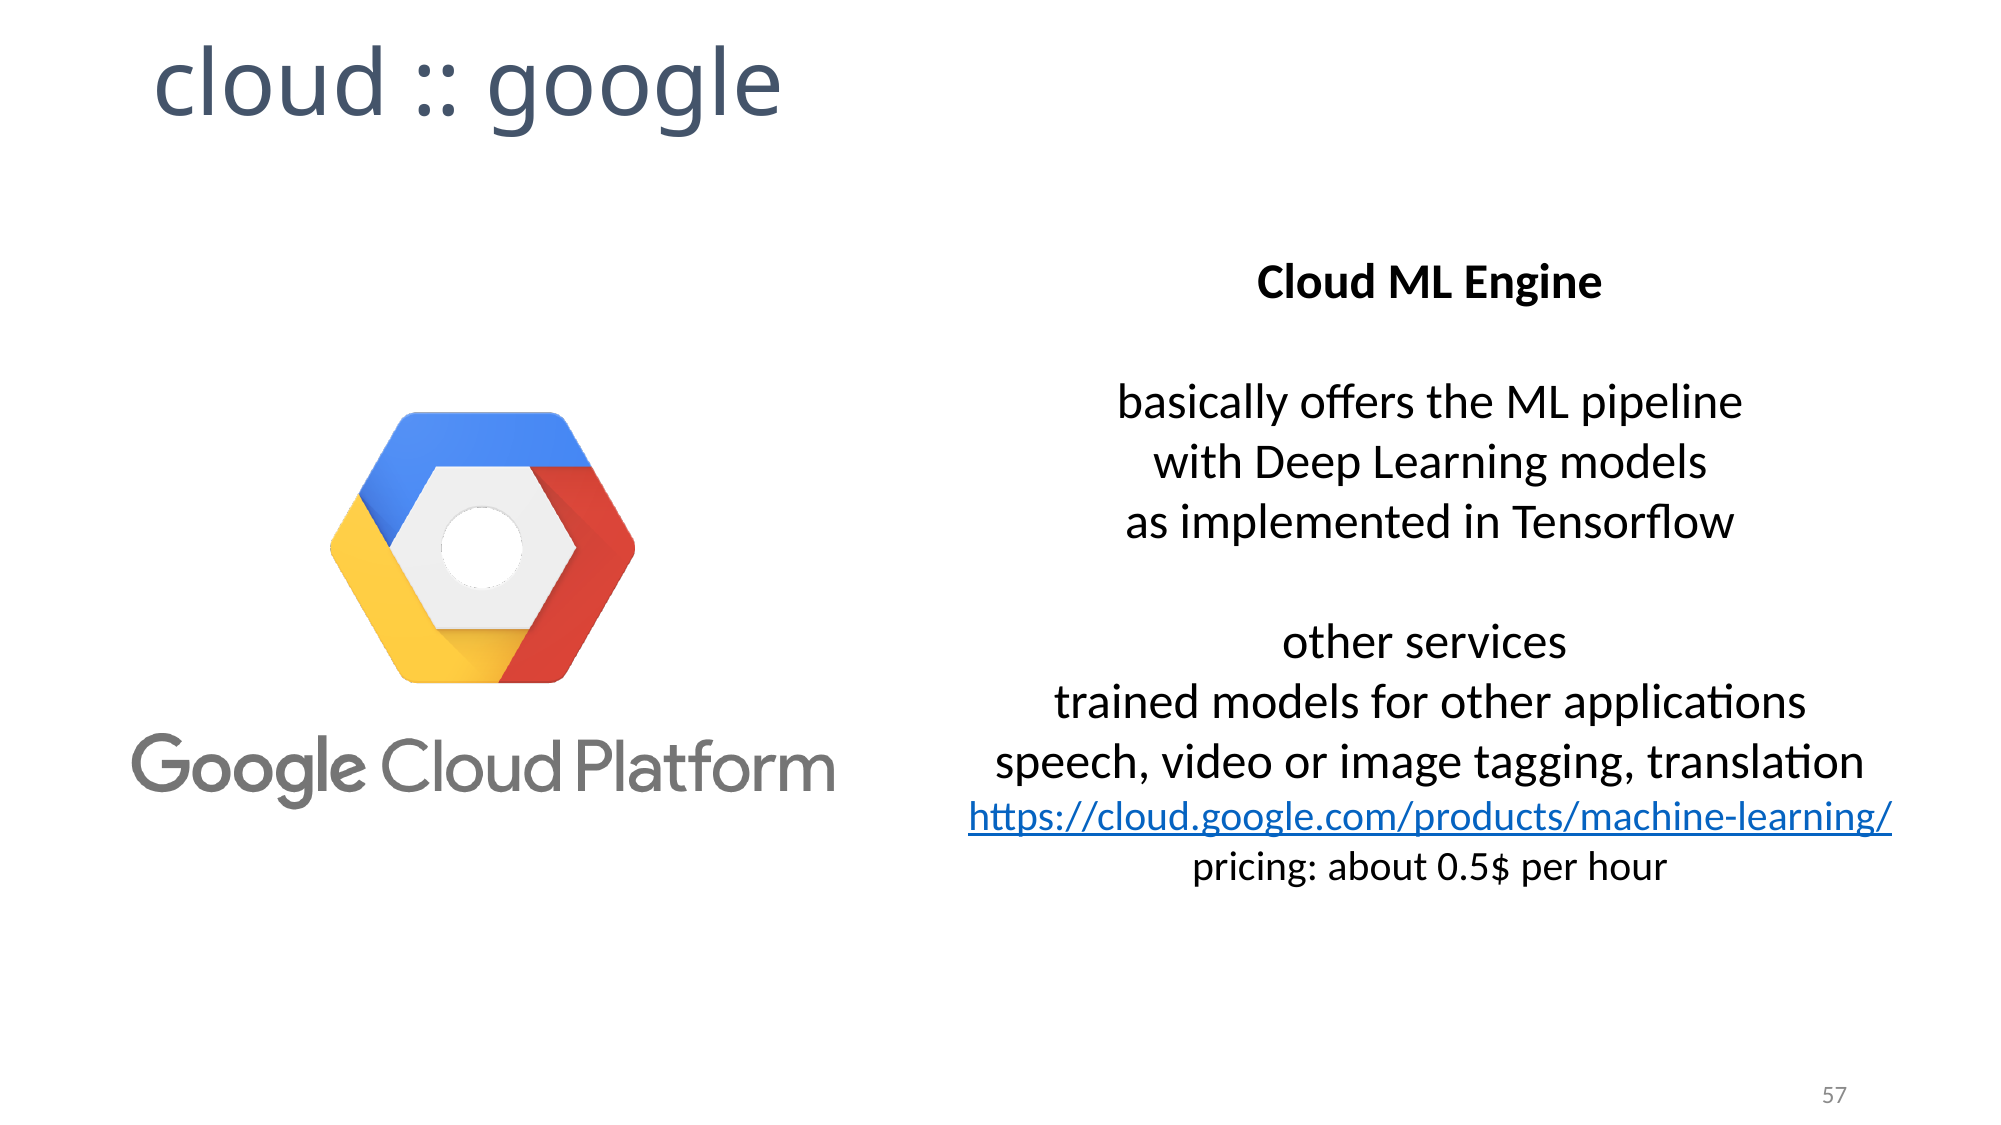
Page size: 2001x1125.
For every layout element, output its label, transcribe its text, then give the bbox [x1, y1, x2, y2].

text_box Cloud ML Engine basically offers the ML pipeline with Deep Learning models as implemented in Tensorflow other services trained models for other applications speech, video or image tagging, translation https://cloud.google.com/products/machine-learning/ pricing: about 0.5$ per hour [905, 241, 1956, 896]
slide_number 57 [1412, 1064, 1863, 1124]
title cloud :: google [137, 2, 1863, 170]
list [59, 340, 905, 863]
